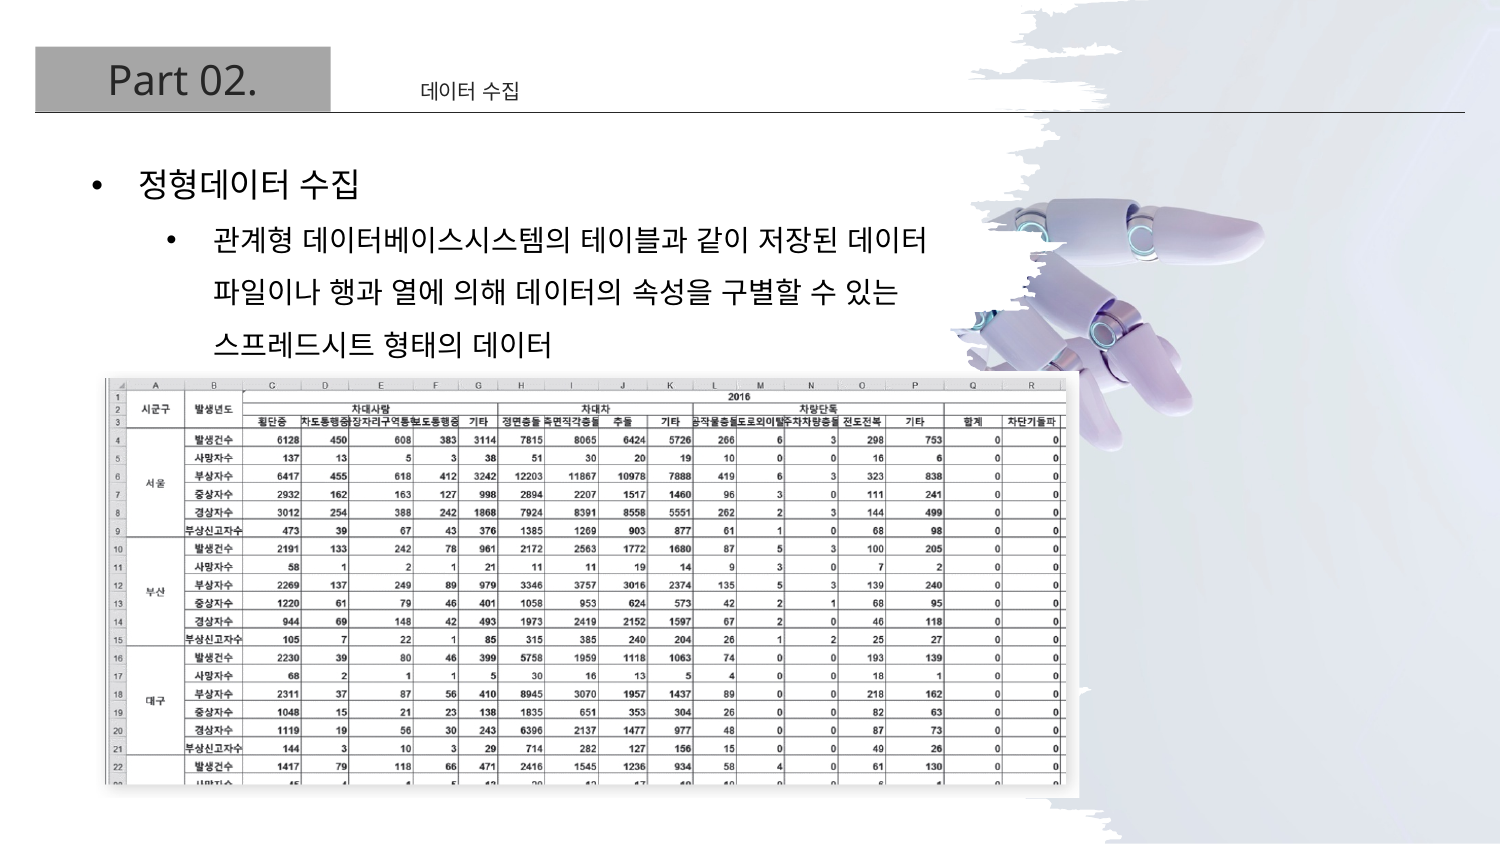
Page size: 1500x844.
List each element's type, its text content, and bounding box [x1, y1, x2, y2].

text_box Part 02. [35, 46, 331, 111]
text_box 정형데이터 수집 관계형 데이터베이스시스템의 테이블과 같이 저장된 데이터 파일이나 행과 열에 의해 데이터의 속성을 구별할 수 있는 스프레드시트 형태의 데이터 [76, 137, 850, 370]
text_box 데이터 수집 [316, 71, 625, 111]
picture [95, 0, 1500, 844]
